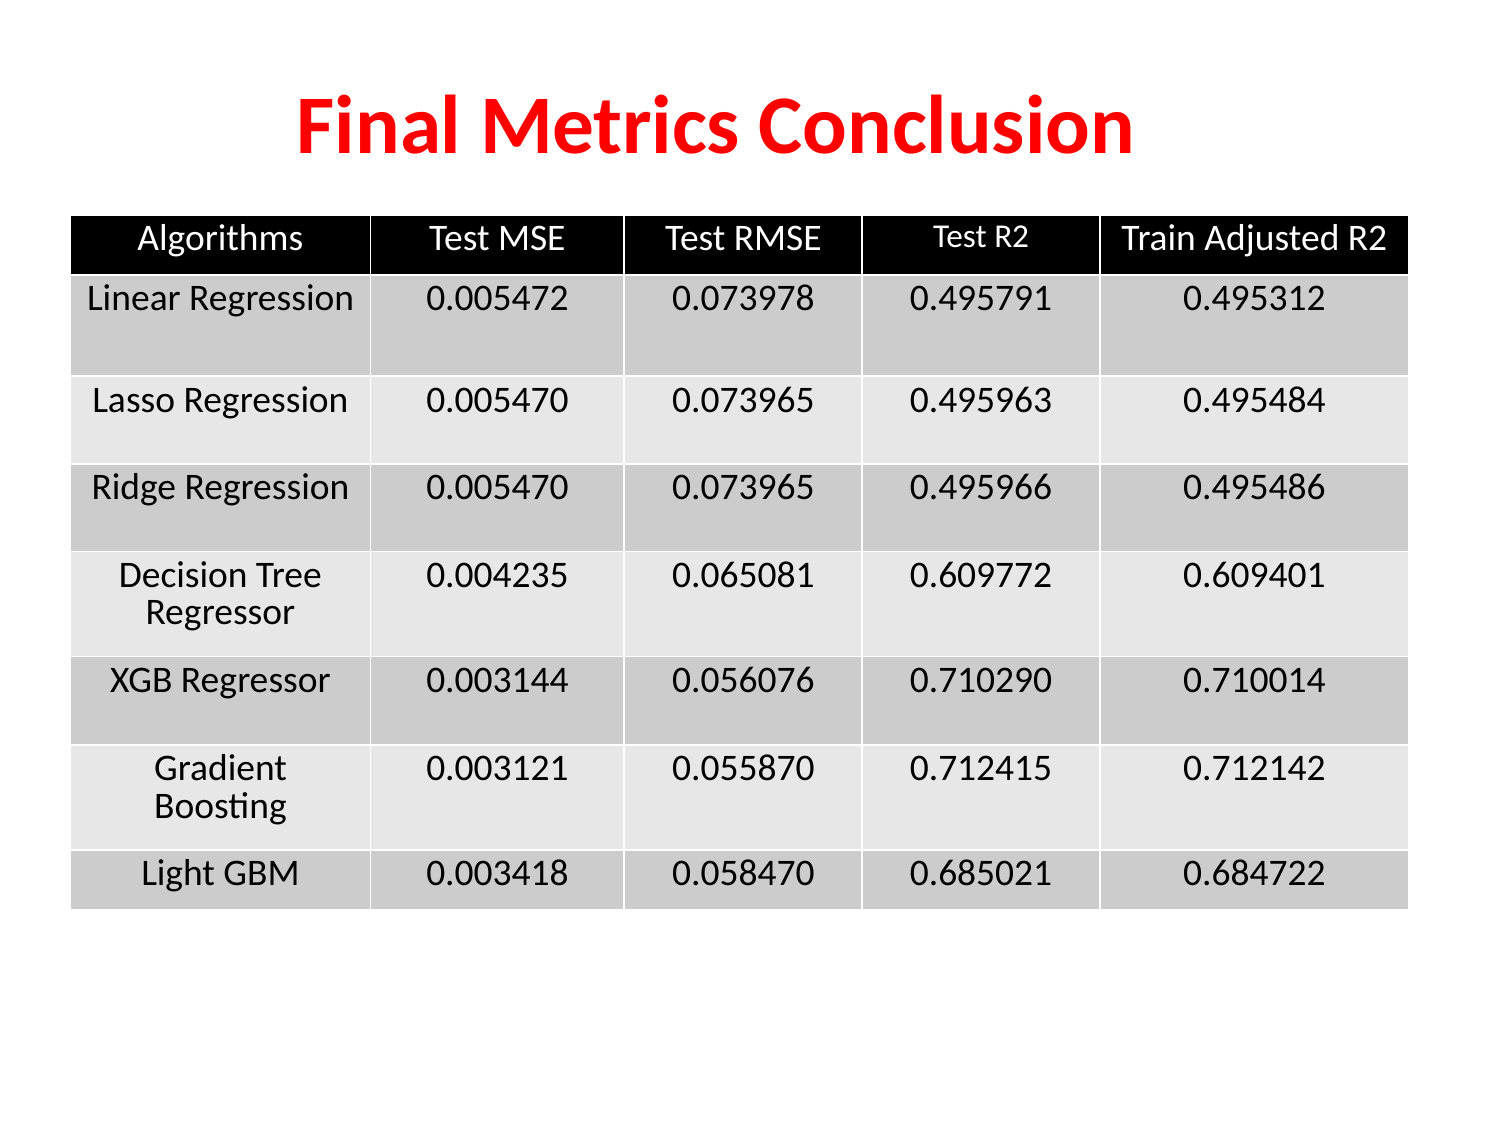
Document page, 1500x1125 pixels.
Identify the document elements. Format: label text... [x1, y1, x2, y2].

table_cell 0.712415 [863, 746, 1099, 849]
table_cell 0.495484 [1101, 377, 1408, 463]
table_cell 0.495963 [863, 377, 1099, 463]
table_header Algorithms [71, 216, 370, 274]
table_header Train Adjusted R2 [1101, 216, 1408, 274]
table_cell 0.003144 [371, 657, 623, 744]
table_cell 0.684722 [1101, 851, 1408, 909]
table_cell 0.073978 [625, 276, 861, 375]
table_cell 0.005470 [371, 377, 623, 463]
table_cell 0.058470 [625, 851, 861, 909]
table_header Test RMSE [625, 216, 861, 274]
table_cell 0.710290 [863, 657, 1099, 744]
table_cell 0.495312 [1101, 276, 1408, 375]
table_cell 0.685021 [863, 851, 1099, 909]
table_cell XGB Regressor [71, 657, 370, 744]
table_cell 0.003418 [371, 851, 623, 909]
table_header Test R2 [863, 216, 1099, 274]
title Final Metrics Conclusion [295, 68, 1205, 214]
table_cell Decision Tree Regressor [71, 552, 370, 656]
table_cell 0.495966 [863, 465, 1099, 551]
table_cell 0.609772 [863, 552, 1099, 656]
table_cell 0.056076 [625, 657, 861, 744]
table_cell 0.003121 [371, 746, 623, 849]
table_cell Lasso Regression [71, 377, 370, 463]
table_header Test MSE [371, 216, 623, 274]
table_cell 0.710014 [1101, 657, 1408, 744]
table_cell 0.005470 [371, 465, 623, 551]
table_cell 0.609401 [1101, 552, 1408, 656]
table_cell 0.495486 [1101, 465, 1408, 551]
table_cell 0.055870 [625, 746, 861, 849]
table_cell Ridge Regression [71, 465, 370, 551]
table_cell 0.065081 [625, 552, 861, 656]
table_cell 0.004235 [371, 552, 623, 656]
table_cell Light GBM [71, 851, 370, 909]
table_cell Gradient Boosting [71, 746, 370, 849]
table_cell 0.495791 [863, 276, 1099, 375]
table_cell 0.073965 [625, 465, 861, 551]
table_cell Linear Regression [71, 276, 370, 375]
table_cell 0.005472 [371, 276, 623, 375]
table_cell 0.712142 [1101, 746, 1408, 849]
table_cell 0.073965 [625, 377, 861, 463]
